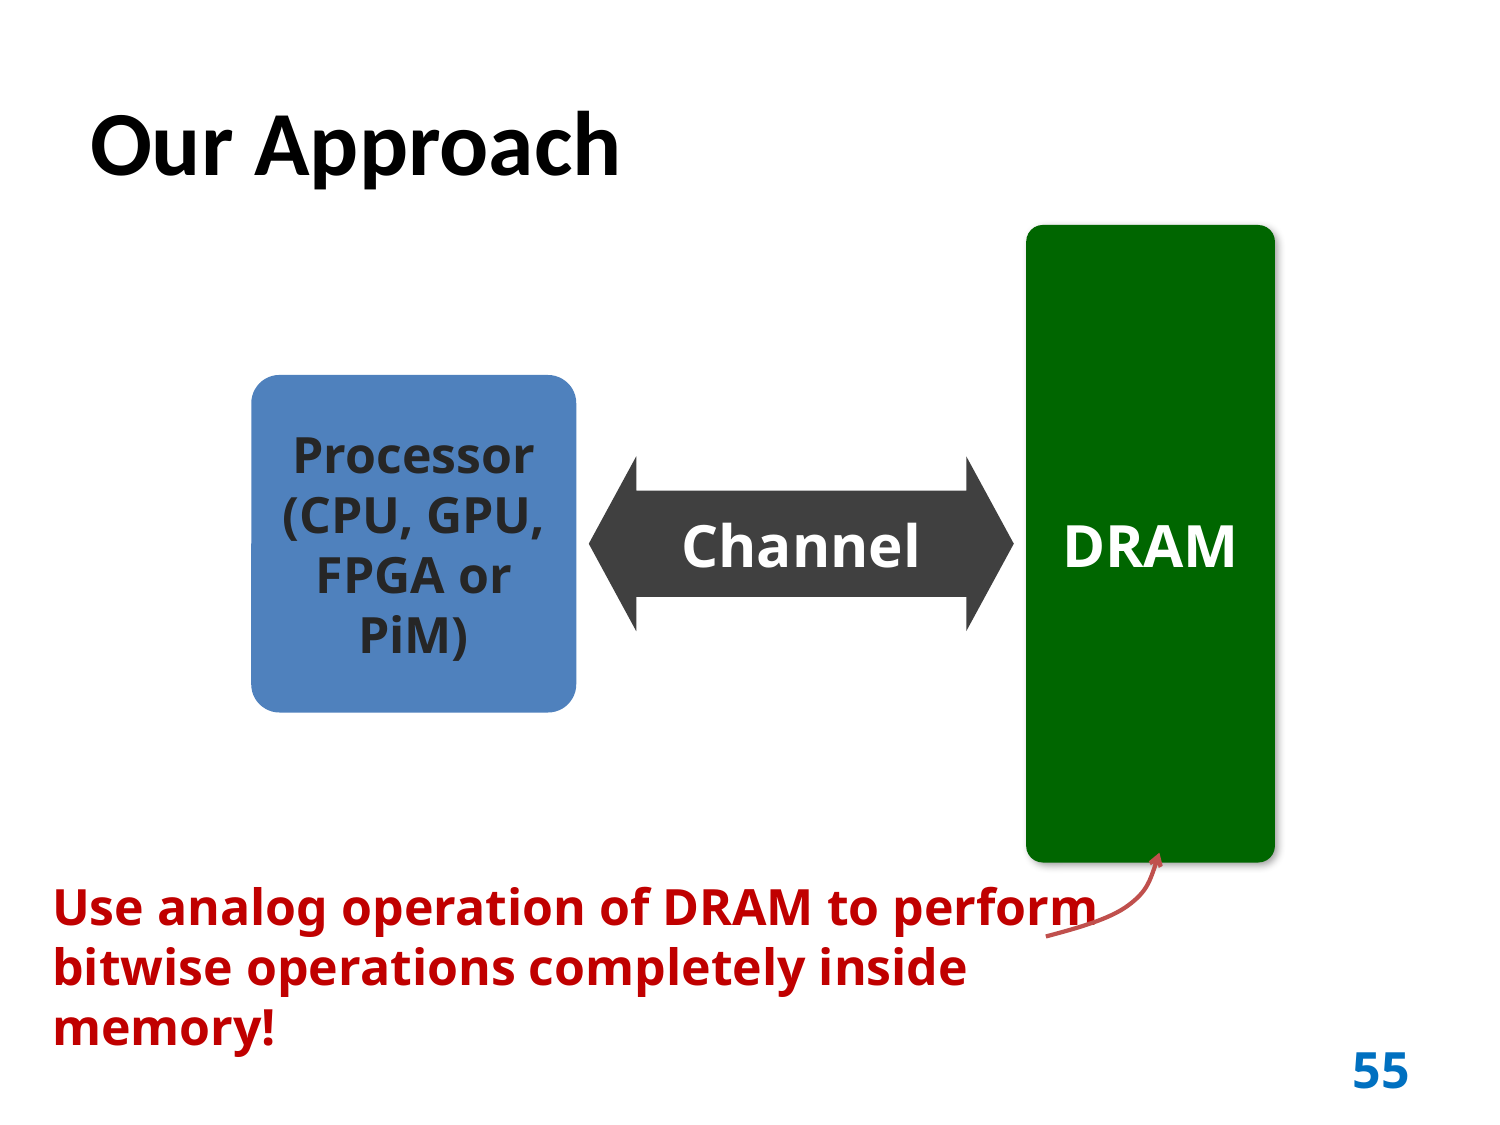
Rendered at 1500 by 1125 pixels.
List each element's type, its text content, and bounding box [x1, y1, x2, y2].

title Our Approach [75, 45, 1425, 233]
slide_number 55 [1074, 1042, 1425, 1103]
text_box Channel [586, 454, 1016, 634]
text_box Processor (CPU, GPU, FPGA or PiM) [249, 372, 579, 715]
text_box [37, 852, 1160, 1066]
text_box DRAM [1024, 222, 1278, 865]
